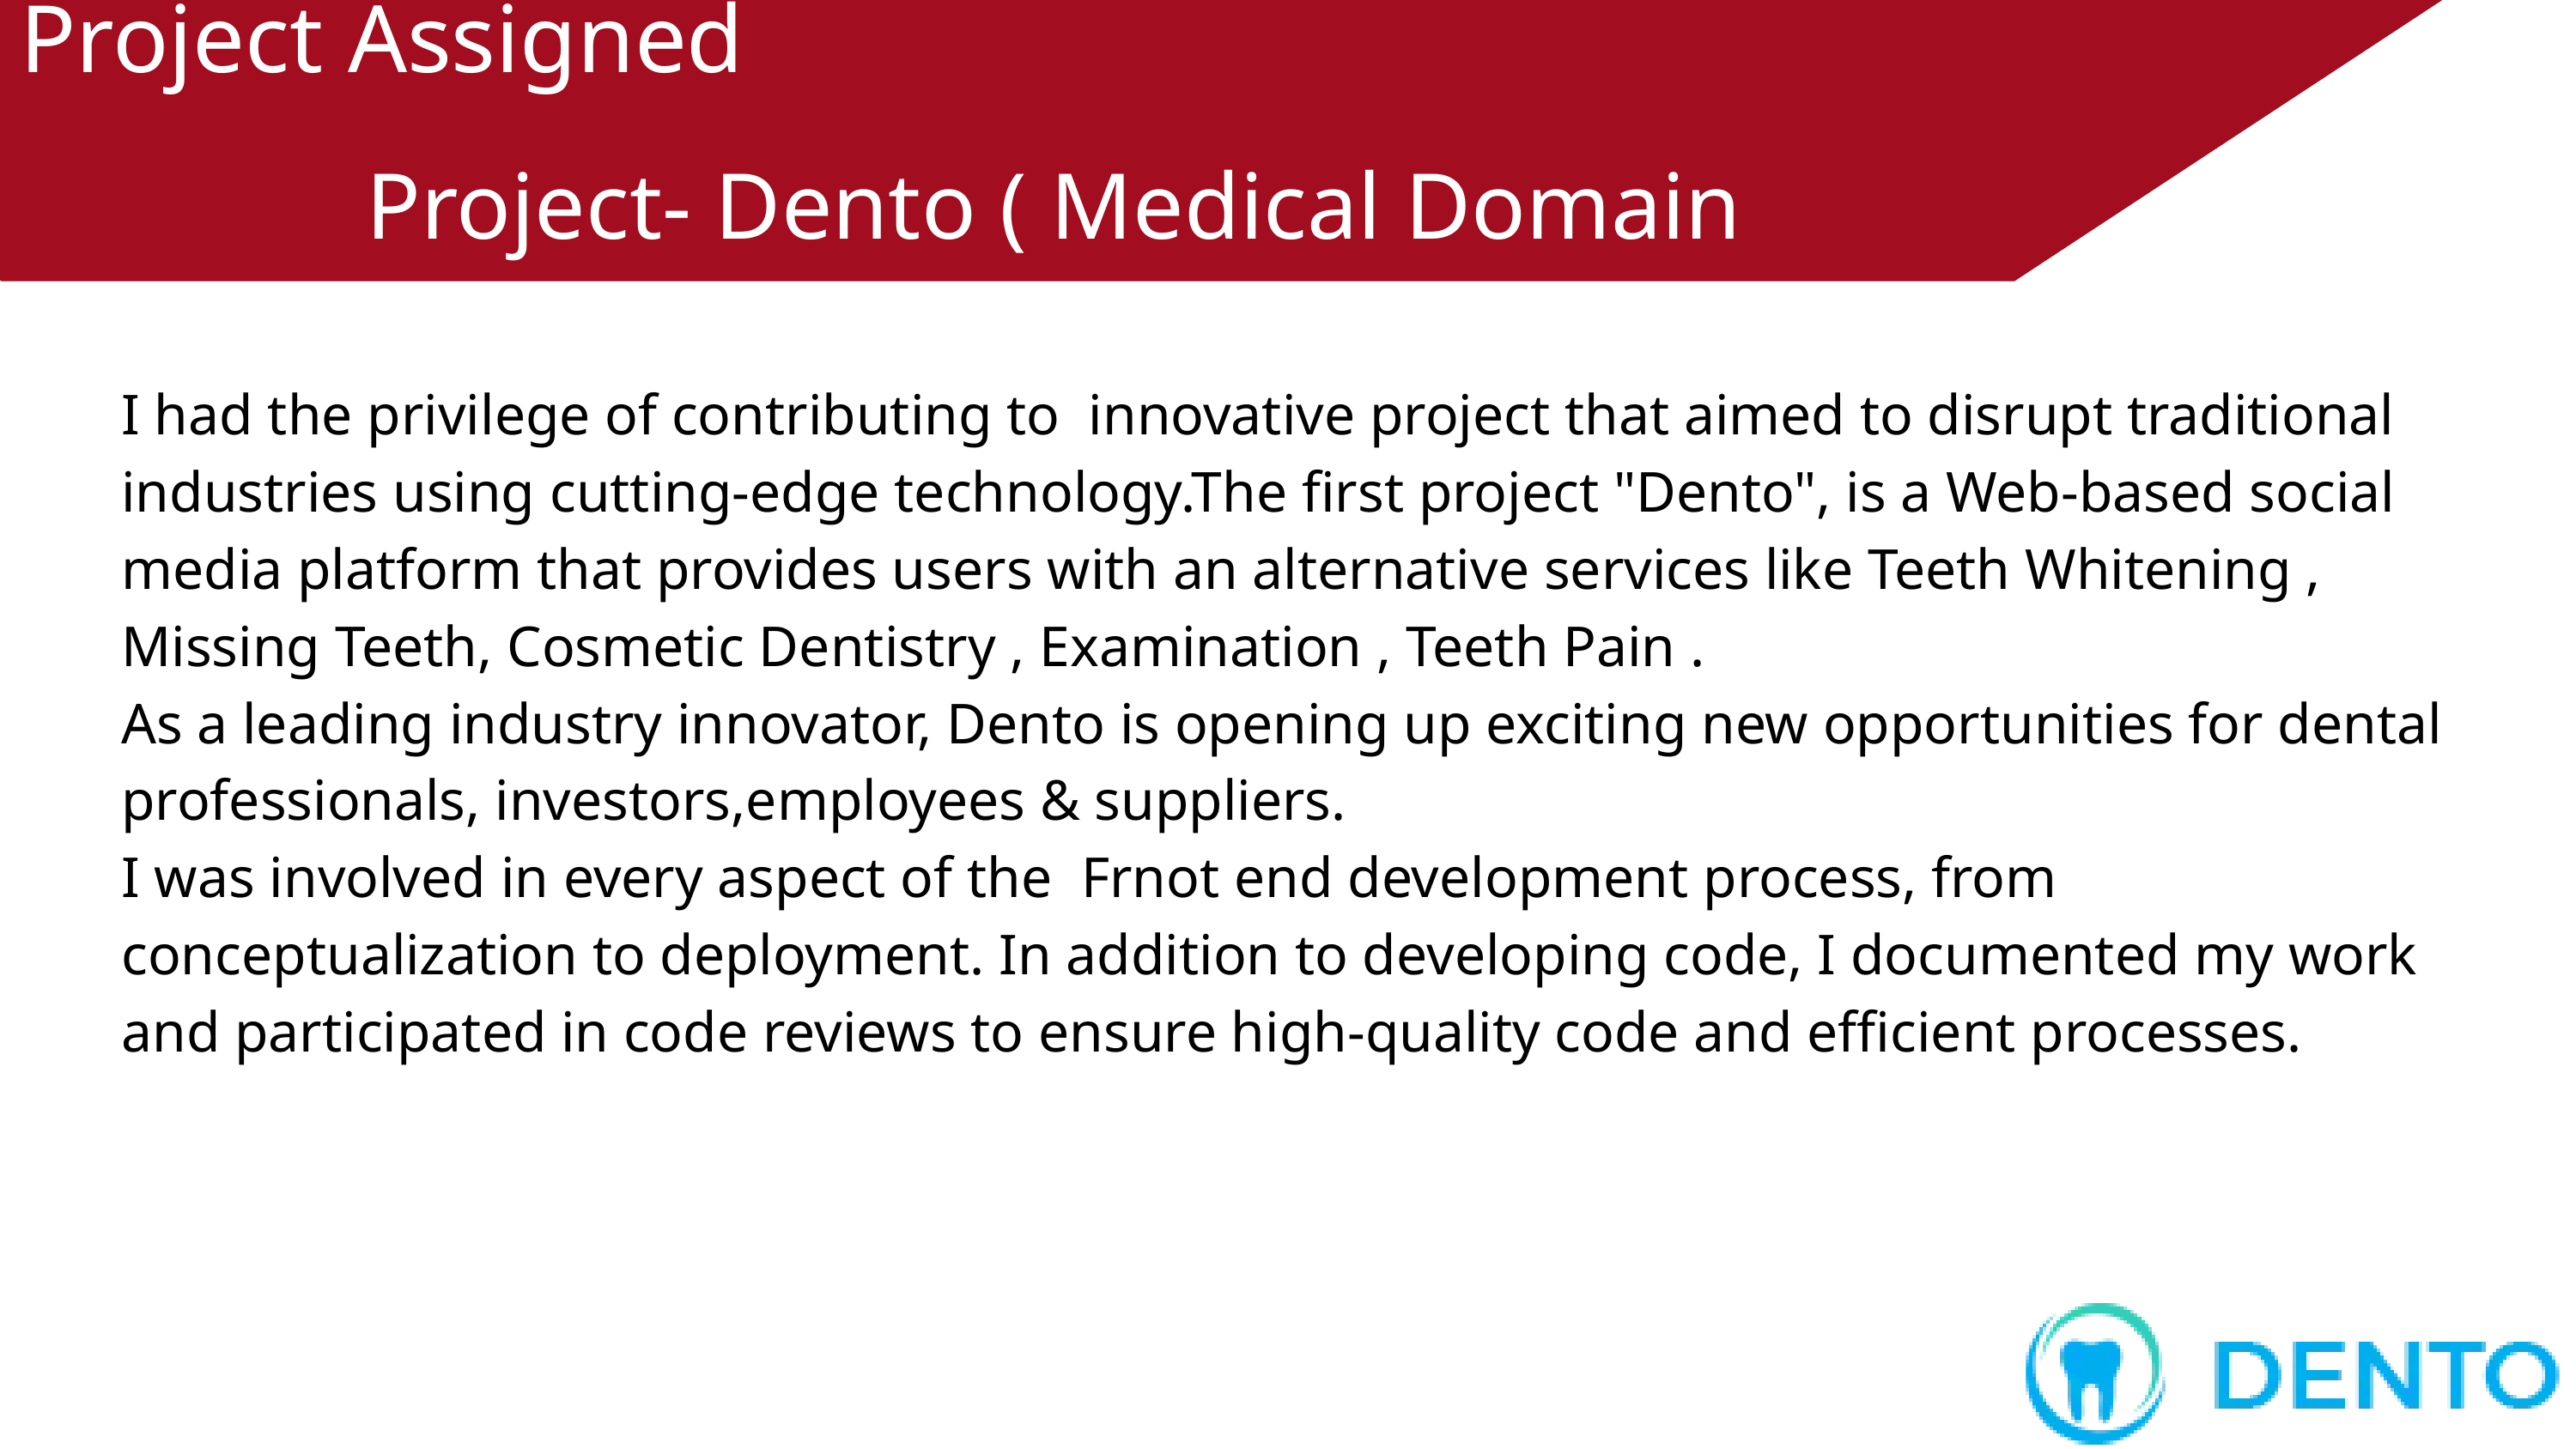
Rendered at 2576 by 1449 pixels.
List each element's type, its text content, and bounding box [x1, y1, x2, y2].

text_box [2026, 1303, 2560, 1445]
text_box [0, 0, 2576, 282]
text_box I had the privilege of contributing to innovative project that aimed to disrupt traditional industries using cutting-edge technology.The first project "Dento", is a Web-based social media platform that provides users with an alternative services like Teeth Whitening , Missing Teeth, Cosmetic Dentistry , Examination , Teeth Pain . As a leading industry innovator, Dento is opening up exciting new opportunities for dental professionals, investors,employees & suppliers. I was involved in every aspect of the Frnot end development process, from conceptualization to deployment. In addition to developing code, I documented my work and participated in code reviews to ensure high-quality code and efficient processes. [121, 368, 2455, 1141]
